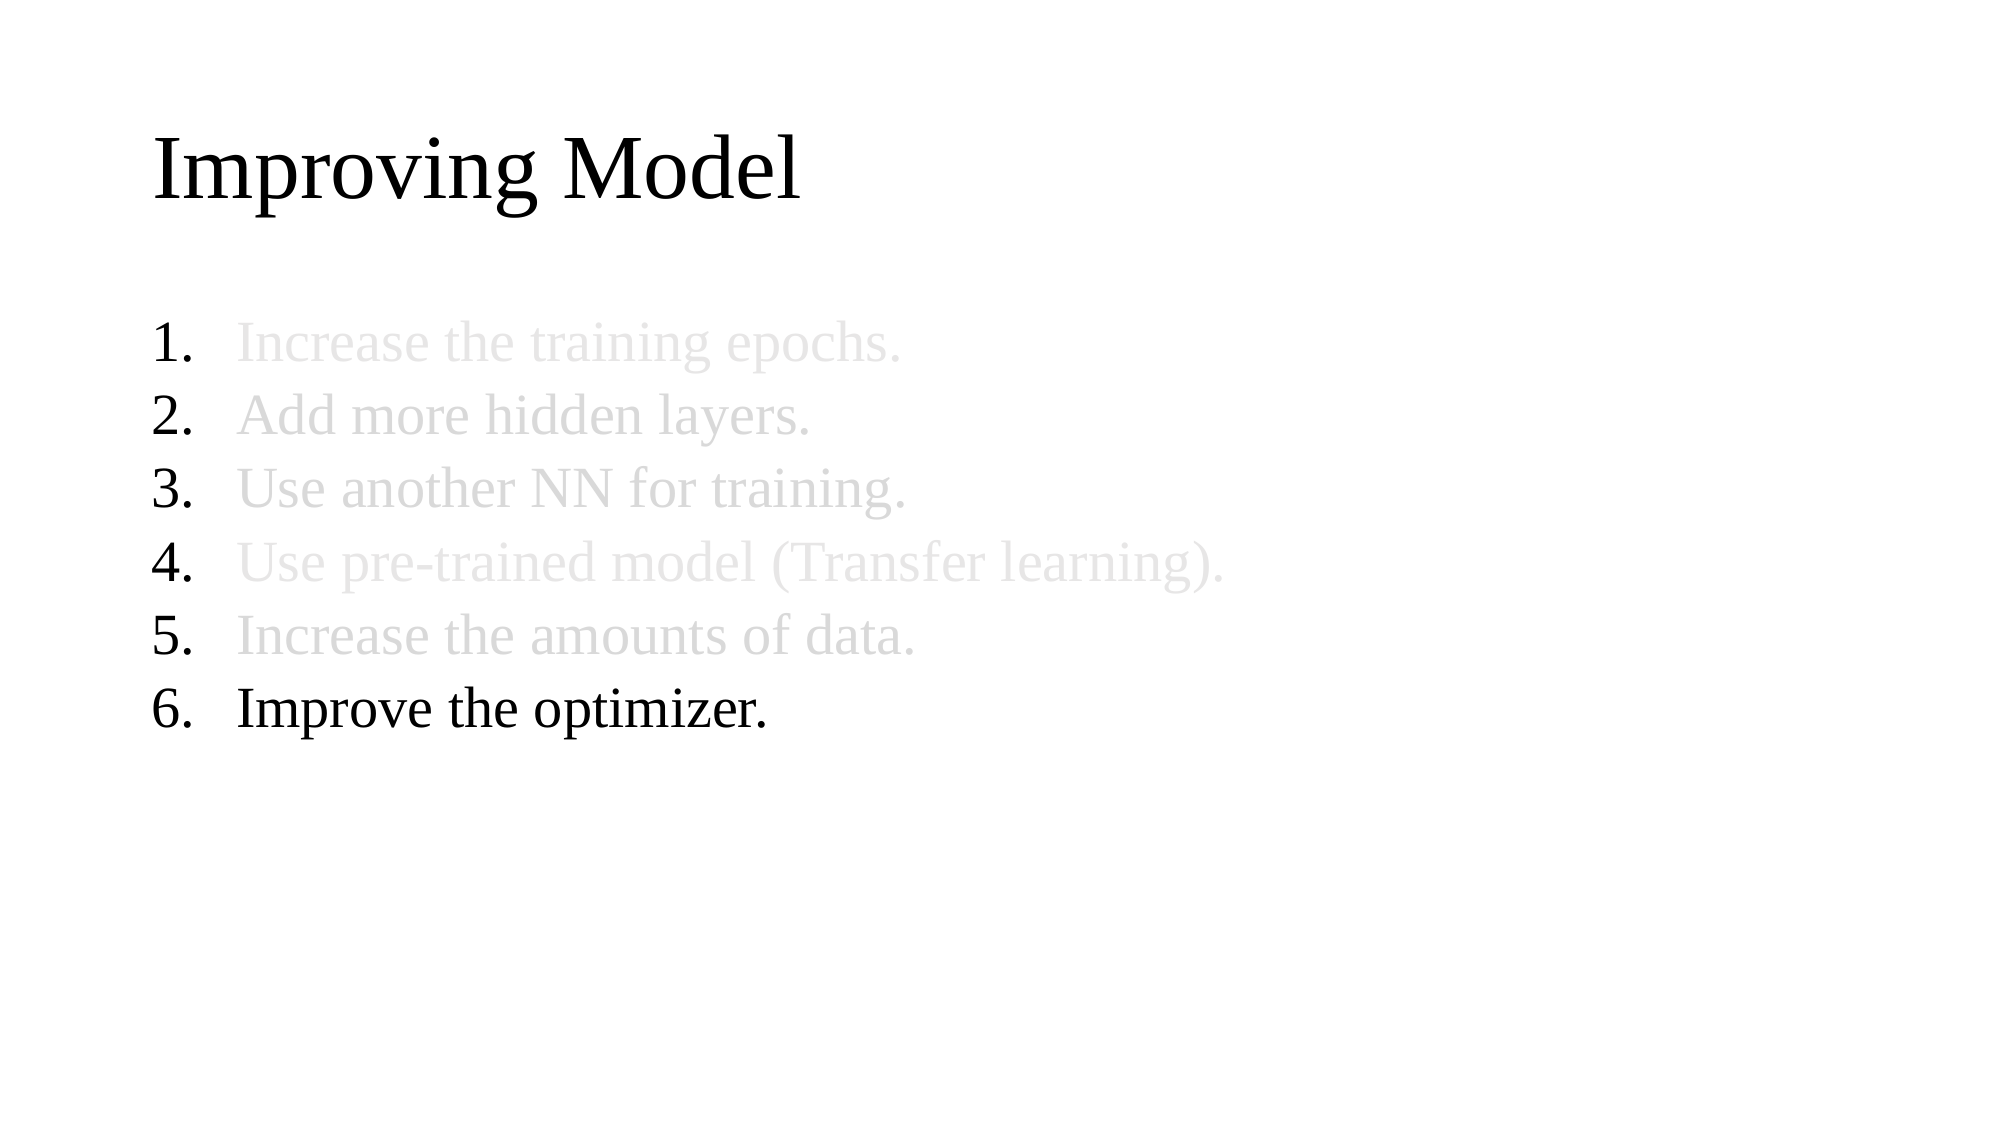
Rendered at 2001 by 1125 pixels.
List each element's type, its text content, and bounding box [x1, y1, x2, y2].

list Increase the training epochs. Add more hidden layers. Use another NN for training. Use pre-trained model (Transfer learning). Increase the amounts of data. Improve the optimizer. [61, 303, 1787, 1017]
title Improving Model [137, 59, 1863, 278]
